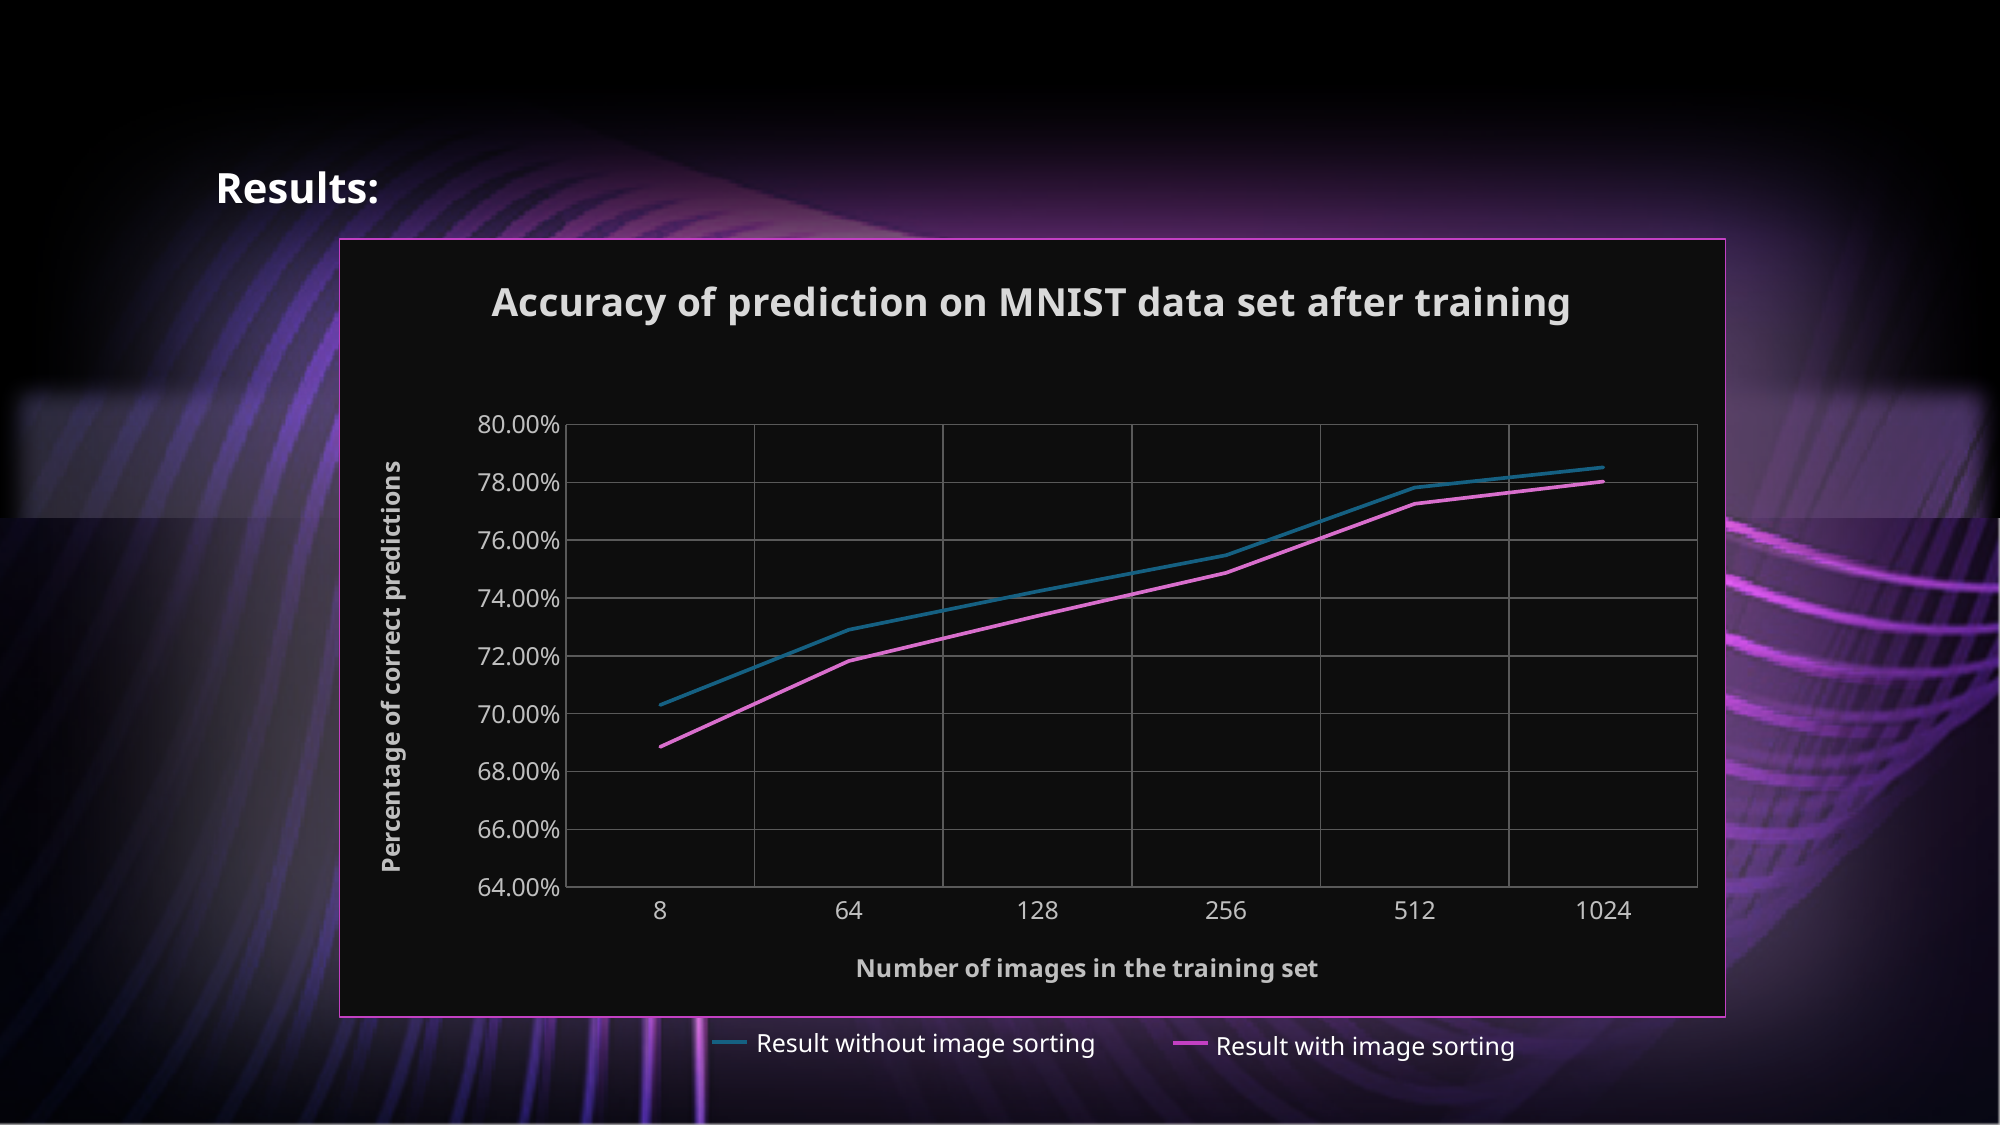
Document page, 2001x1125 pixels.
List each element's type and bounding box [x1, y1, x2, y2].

chart [337, 237, 1727, 1019]
picture [0, 65, 2000, 1125]
